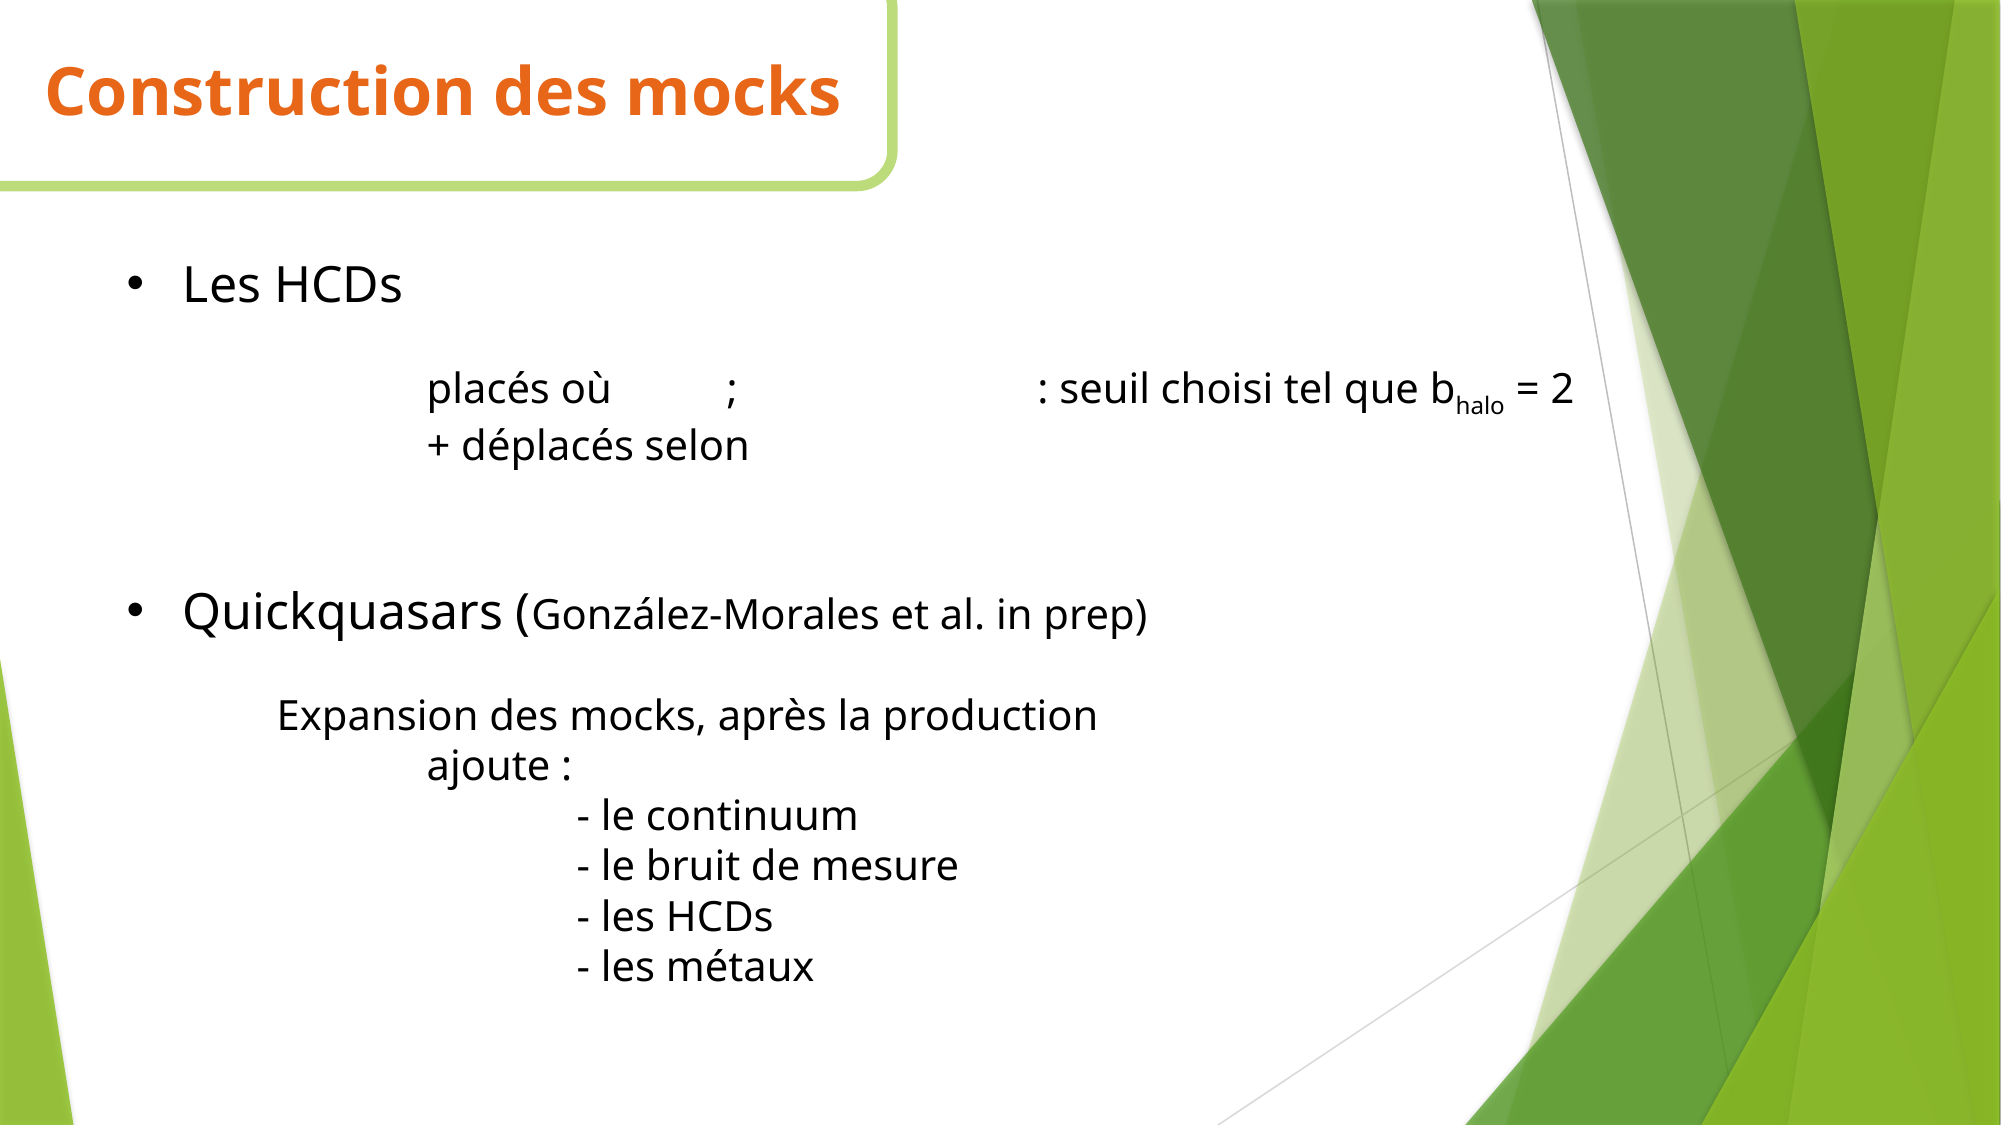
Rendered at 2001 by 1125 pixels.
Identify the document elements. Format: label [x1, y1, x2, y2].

text_box [0, 0, 895, 188]
